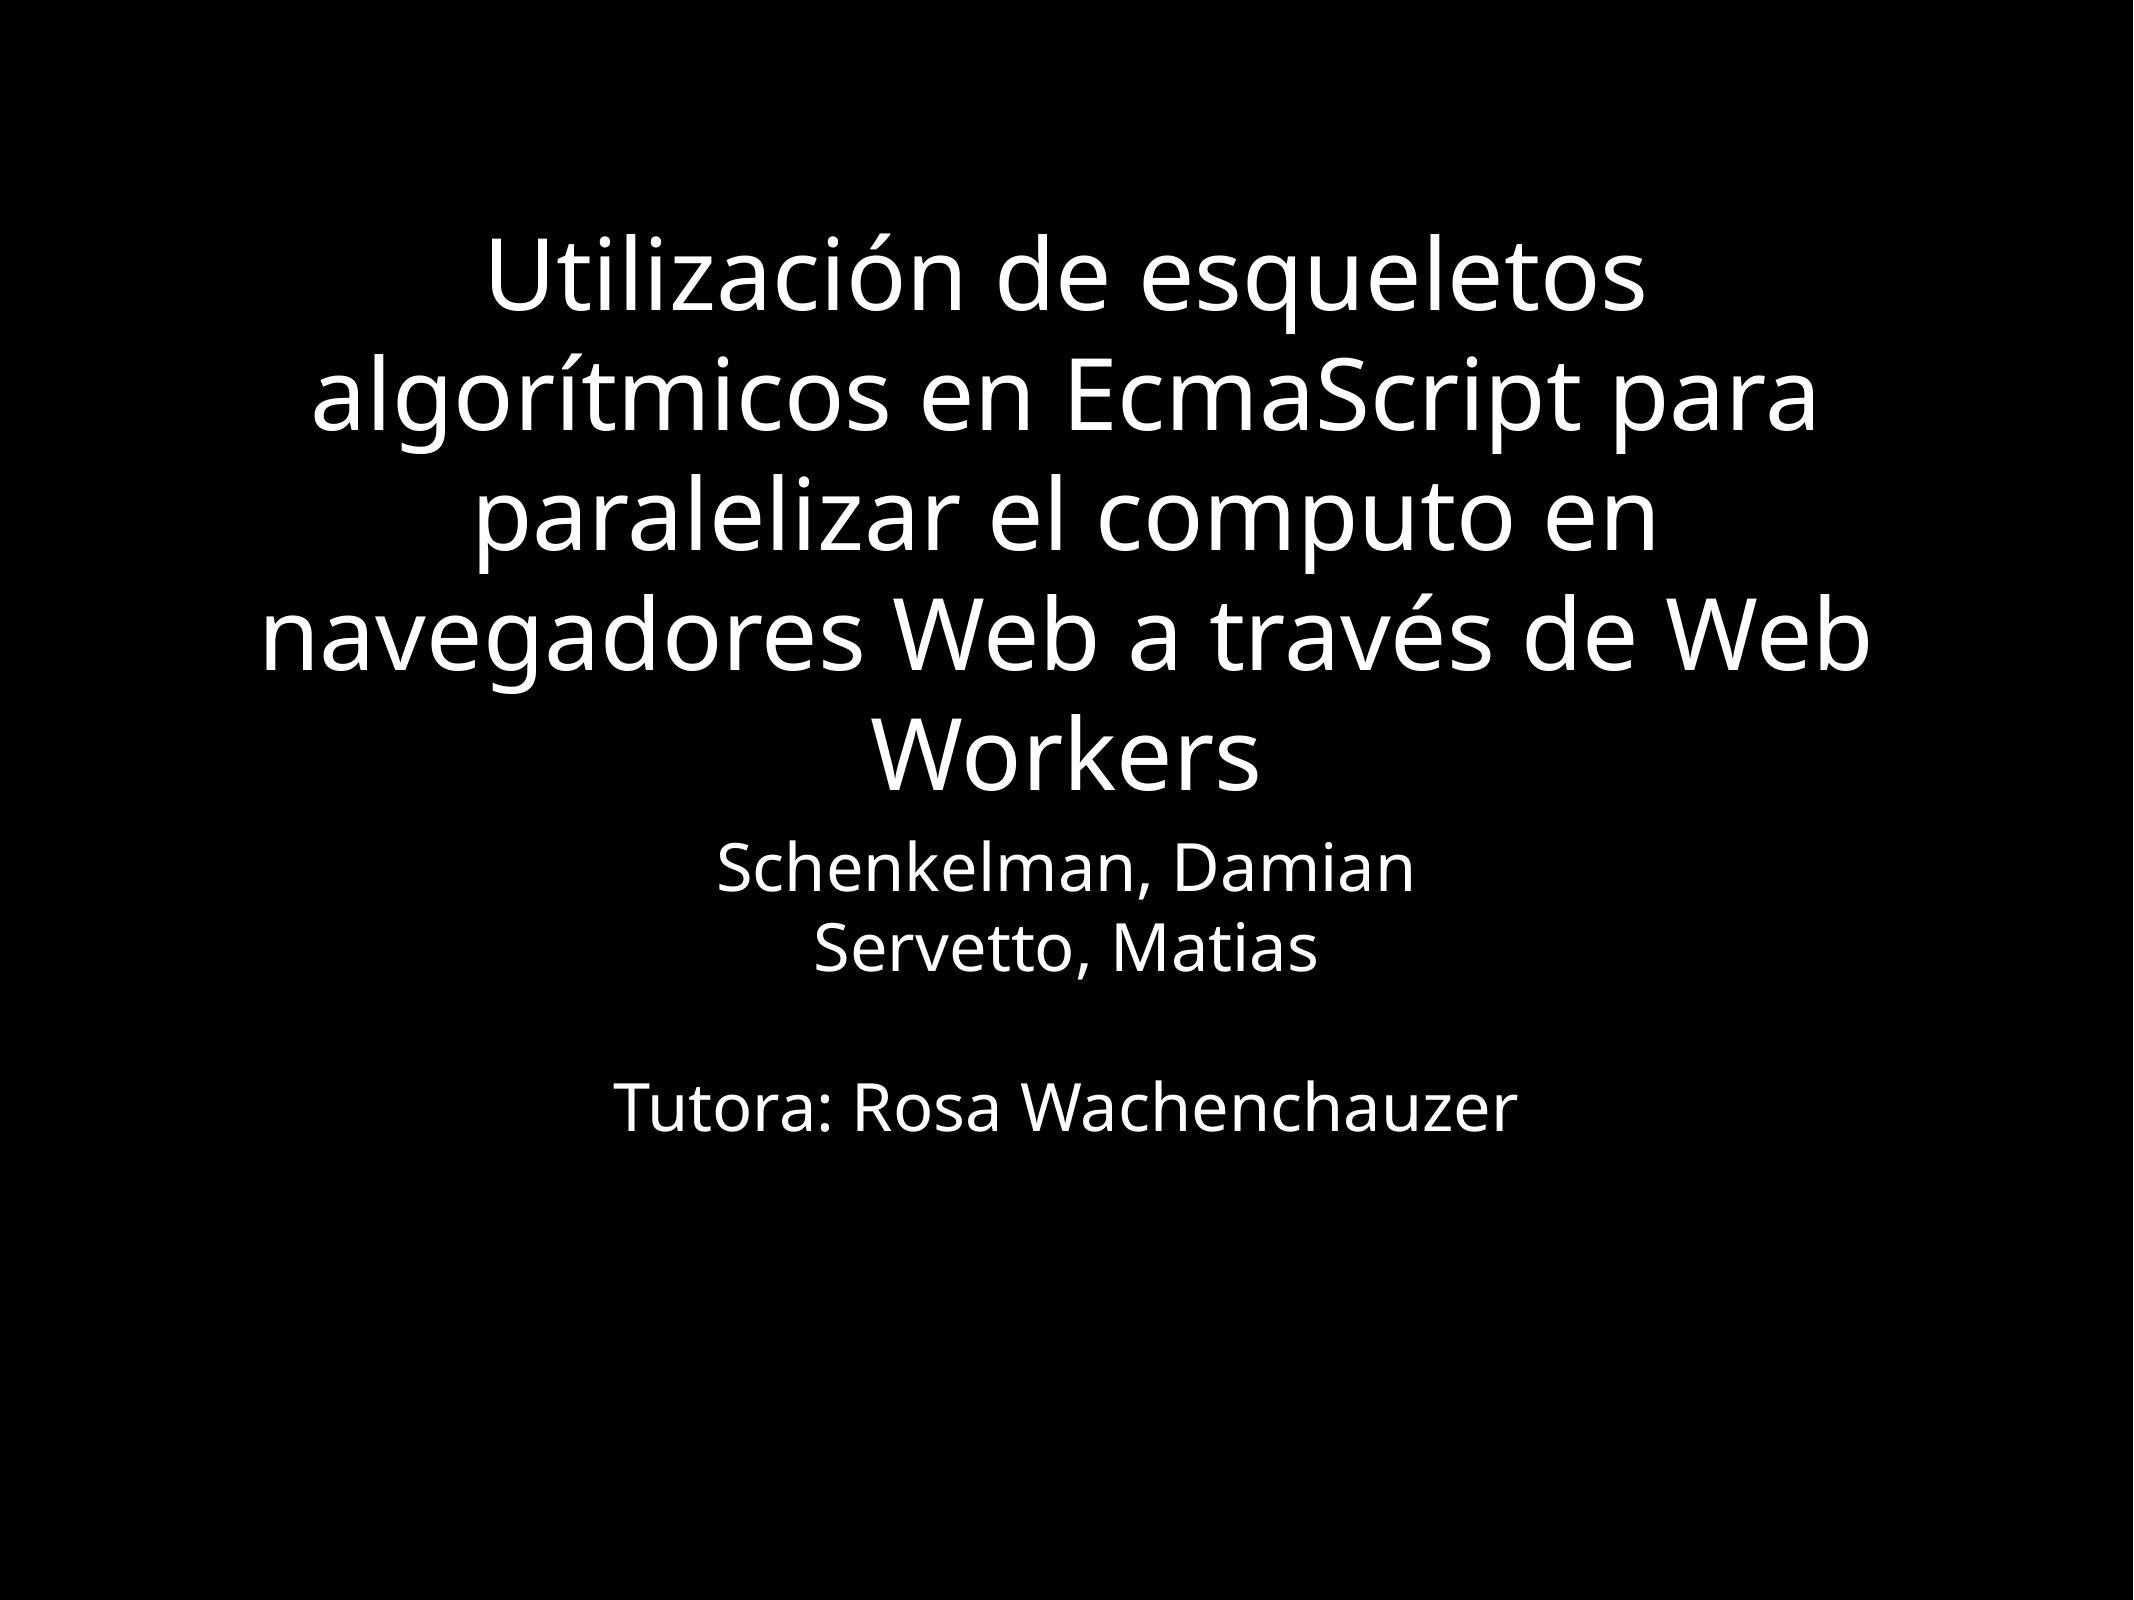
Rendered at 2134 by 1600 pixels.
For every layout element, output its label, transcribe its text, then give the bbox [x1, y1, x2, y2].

list Schenkelman, Damian Servetto, Matias Tutora: Rosa Wachenchauzer [207, 824, 1926, 1403]
title Utilización de esqueletos algorítmicos en EcmaScript para paralelizar el computo en navegadores Web a través de Web Workers [207, 268, 1926, 811]
